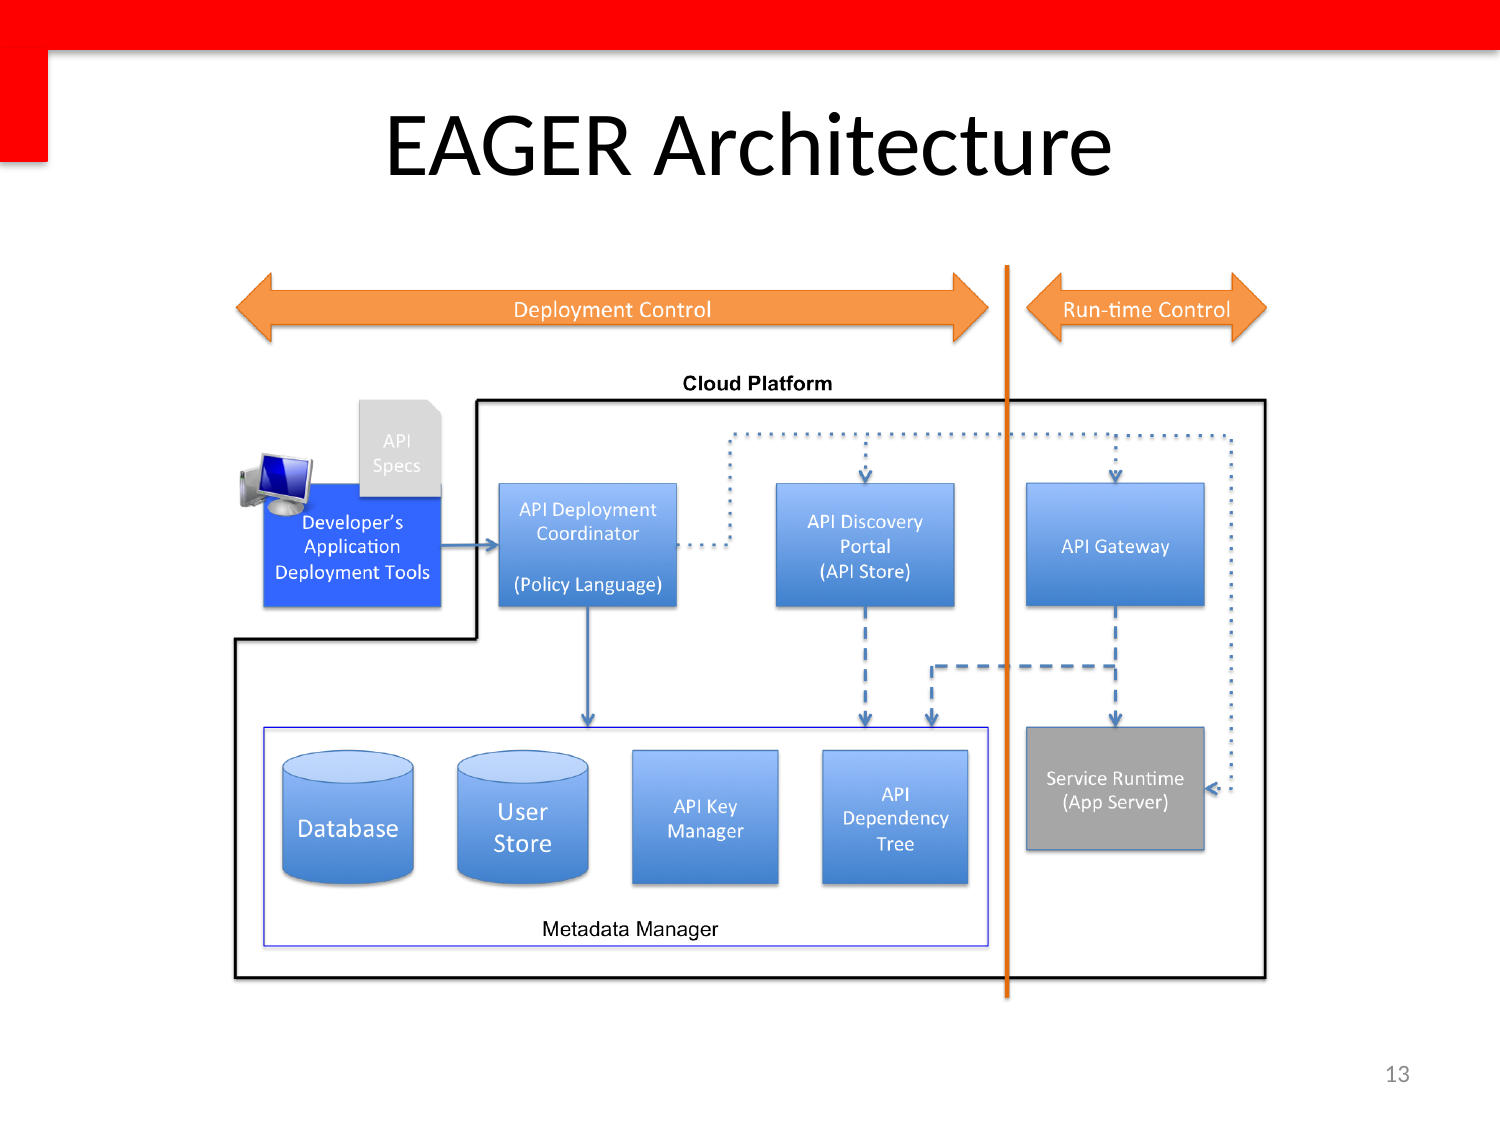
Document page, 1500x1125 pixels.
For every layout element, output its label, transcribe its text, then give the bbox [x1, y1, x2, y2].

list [74, 262, 1426, 1006]
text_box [0, 0, 1500, 162]
slide_number 13 [1074, 1042, 1425, 1103]
title EAGER Architecture [75, 171, 1425, 233]
